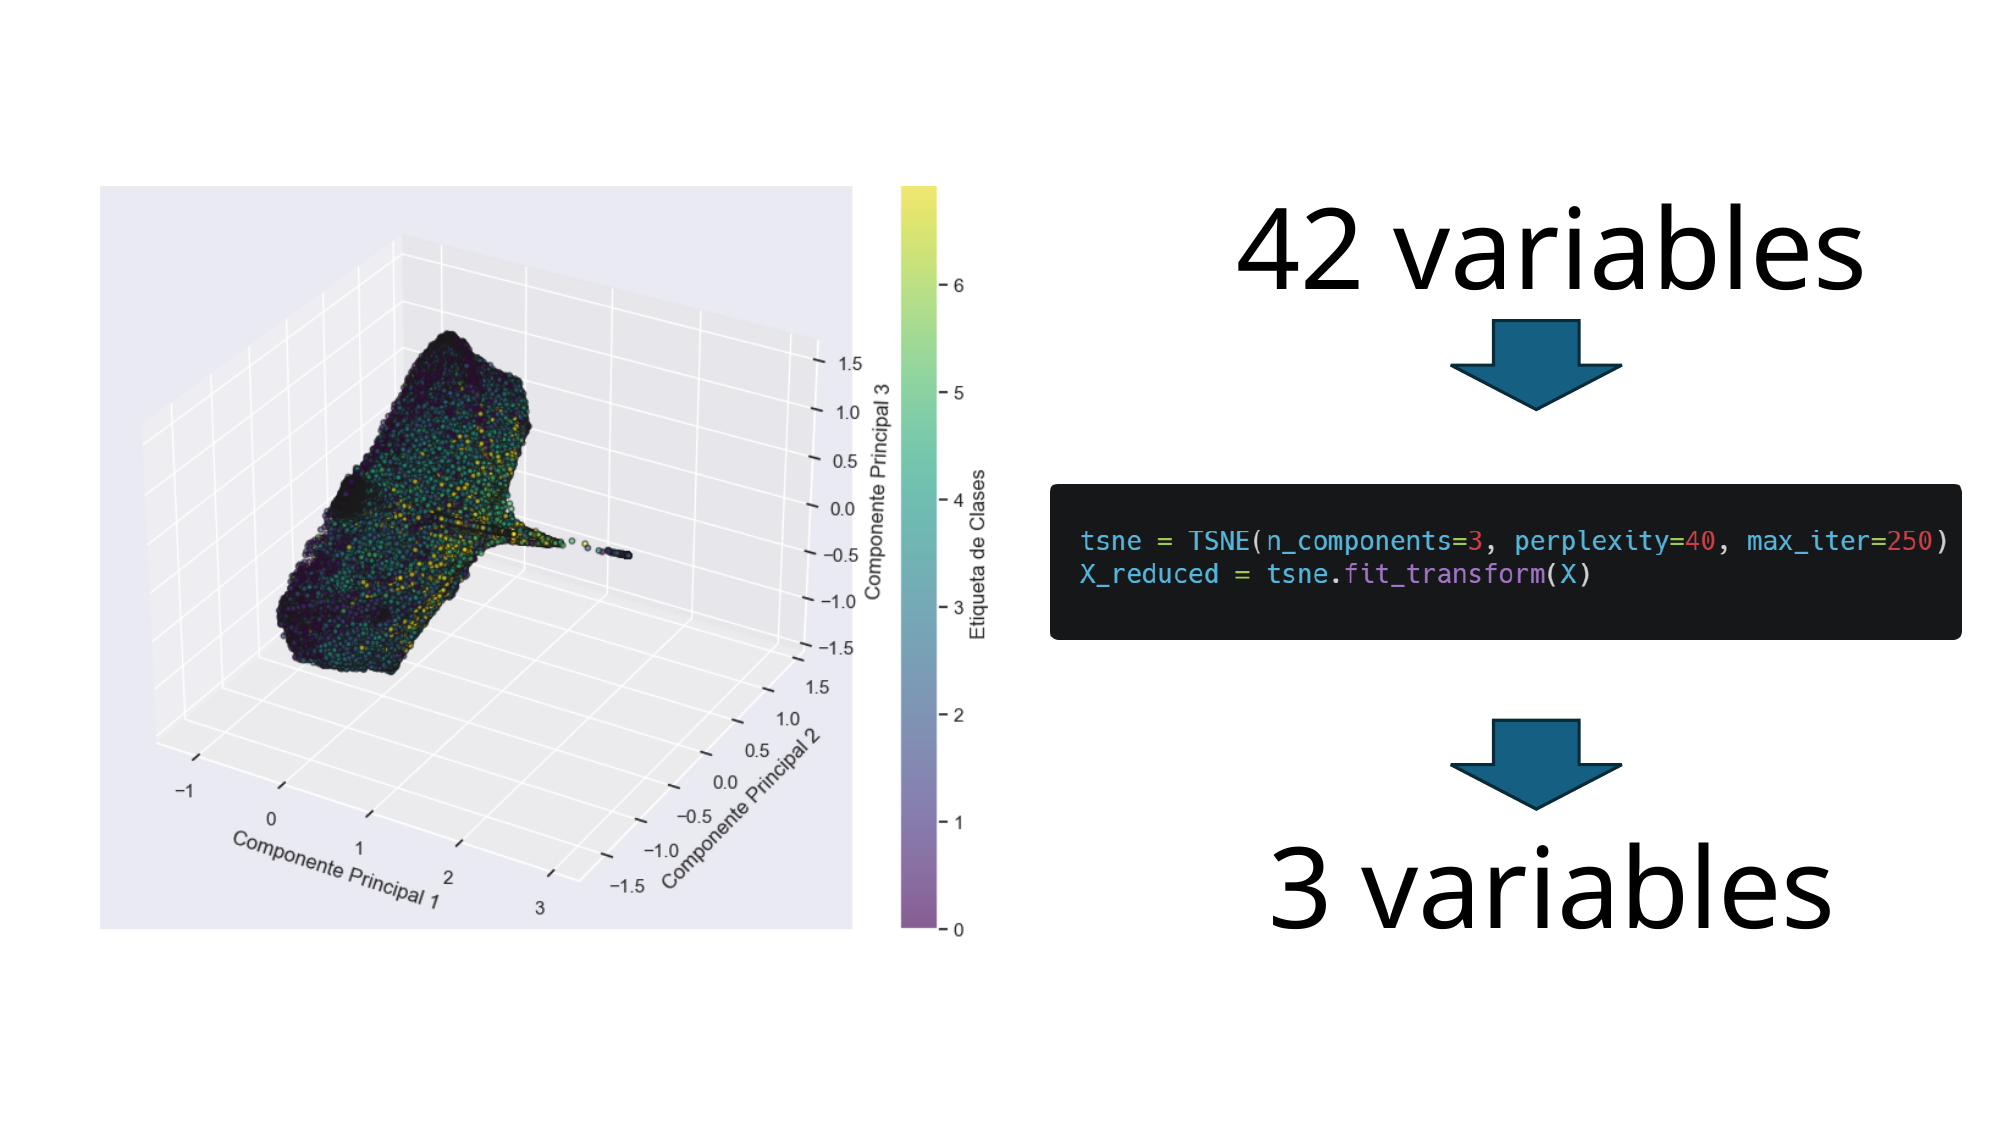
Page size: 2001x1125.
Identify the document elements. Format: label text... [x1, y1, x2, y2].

text_box [1450, 743, 1623, 811]
text_box [1450, 319, 1623, 379]
picture [99, 185, 2000, 940]
text_box 3 variables [1253, 809, 1852, 959]
text_box 42 variables [1221, 169, 1884, 320]
